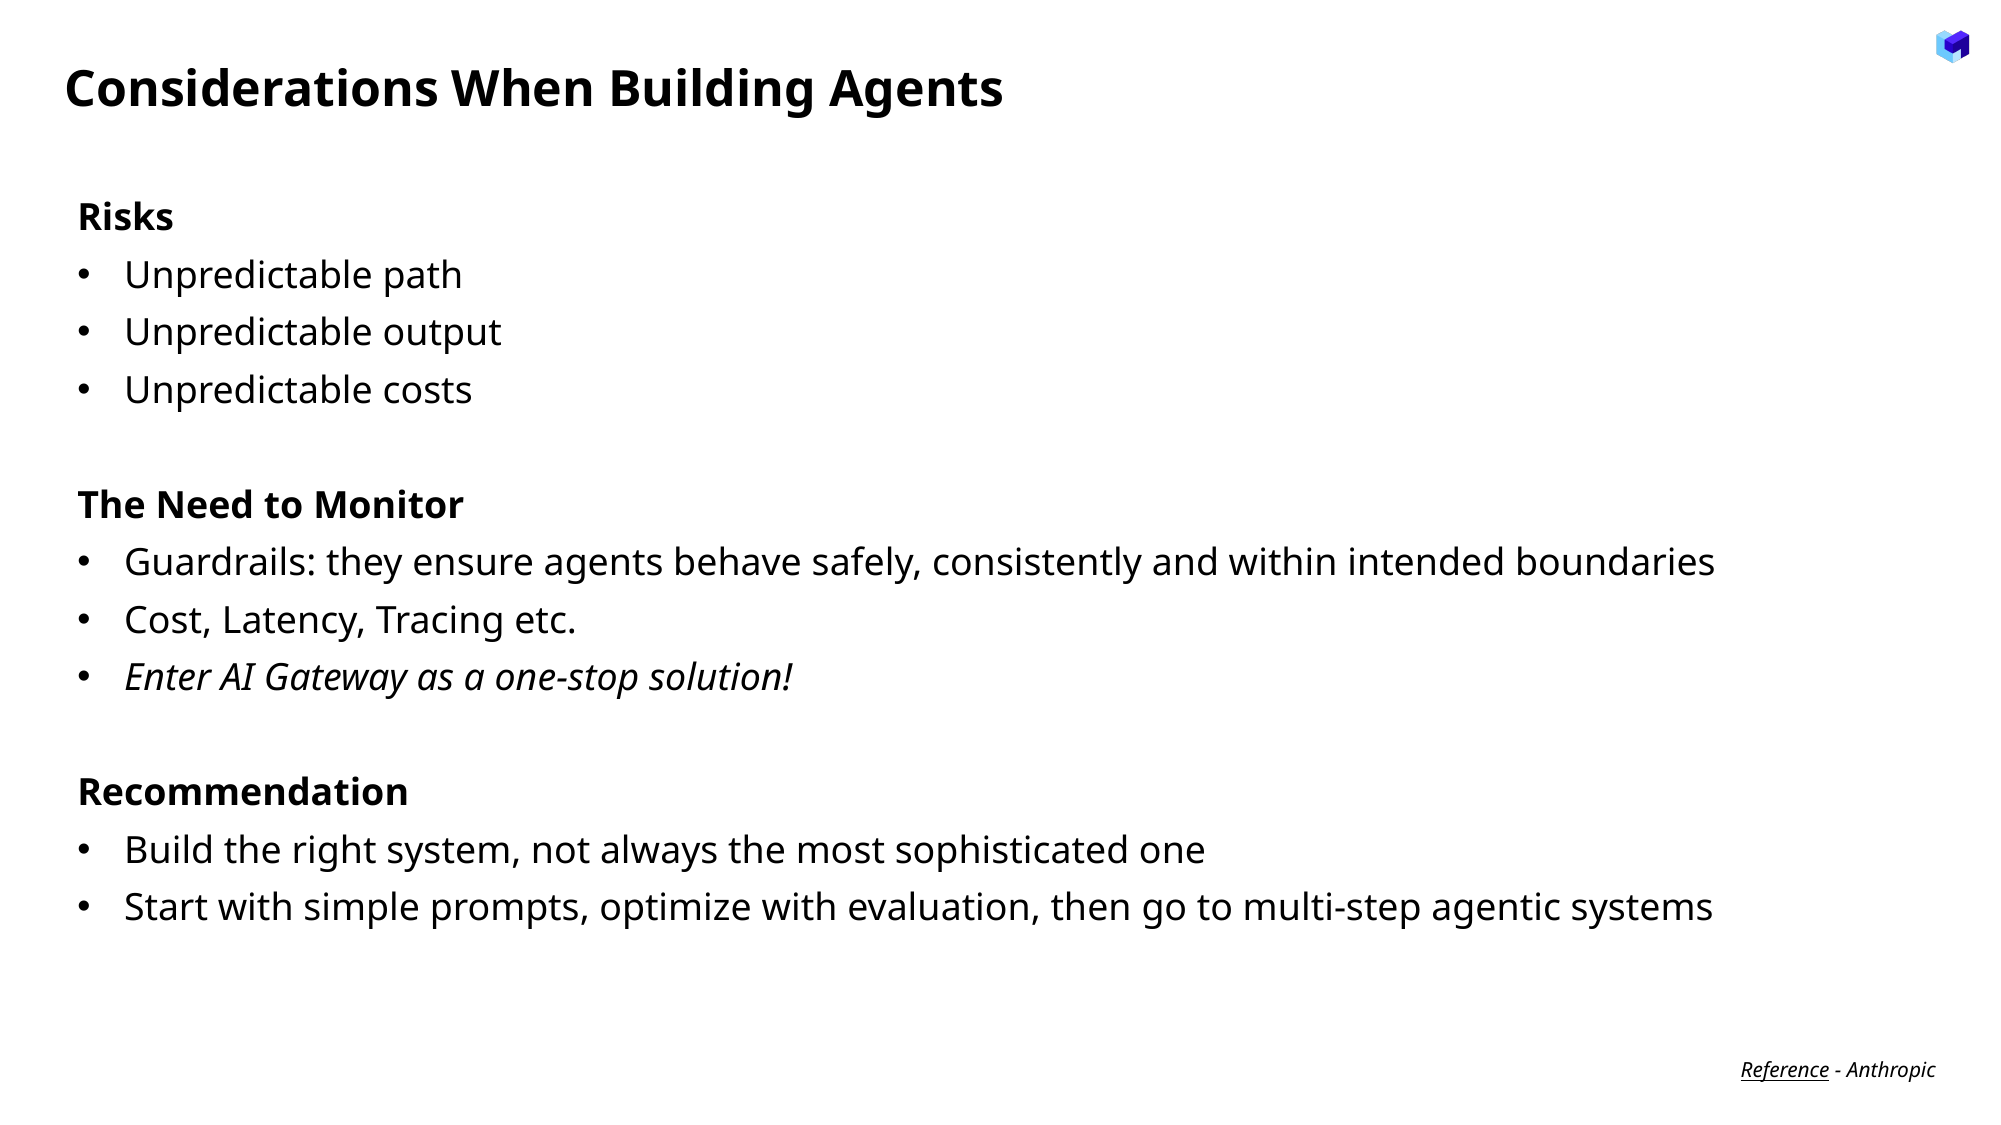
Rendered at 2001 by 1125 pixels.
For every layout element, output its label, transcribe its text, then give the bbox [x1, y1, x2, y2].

text_box Risks Unpredictable path Unpredictable output Unpredictable costs The Need to Monitor Guardrails: they ensure agents behave safely, consistently and within intended boundaries Cost, Latency, Tracing etc. Enter AI Gateway as a one-stop solution! Recommendation Build the right system, not always the most sophisticated one Start with simple prompts, optimize with evaluation, then go to multi-step agentic systems [62, 185, 1938, 1051]
text_box Reference - Anthropic [1725, 1049, 1951, 1093]
text_box Considerations When Building Agents [50, 48, 1975, 124]
picture [1930, 19, 1975, 73]
